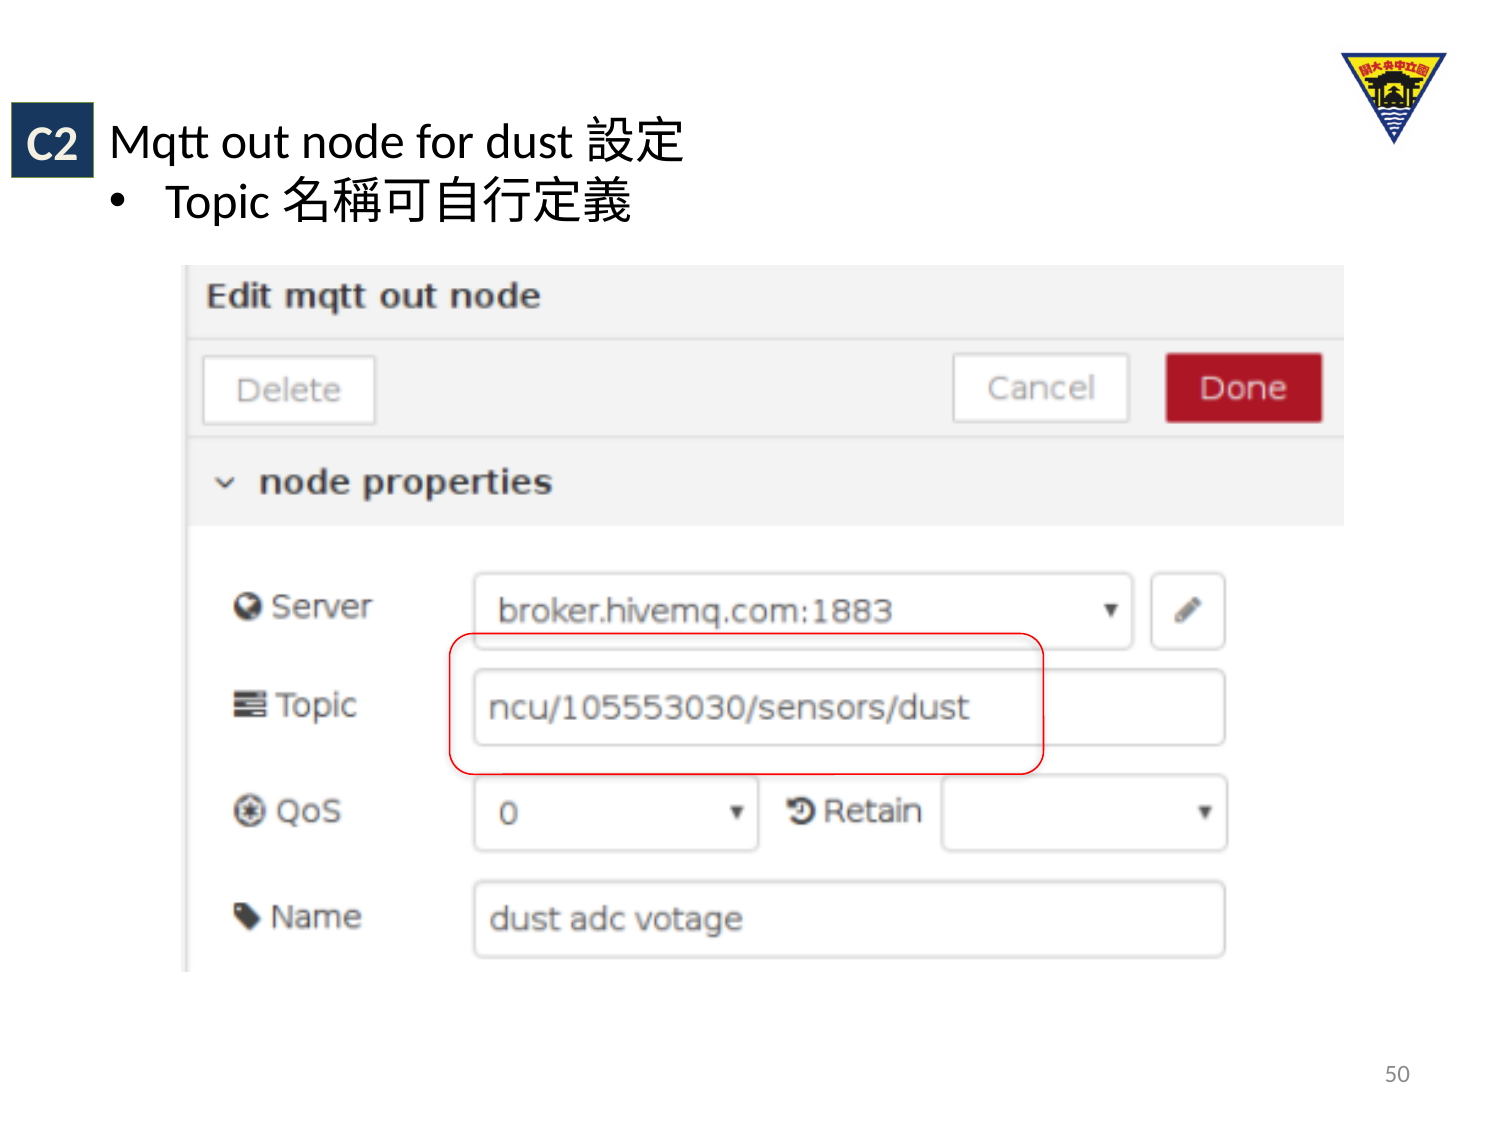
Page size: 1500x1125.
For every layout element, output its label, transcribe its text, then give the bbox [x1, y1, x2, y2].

text_box Mqtt out node for dust設定 Topic名稱可自行定義 [93, 101, 1479, 237]
slide_number 50 [1074, 1042, 1425, 1103]
picture [1329, 43, 1455, 101]
text_box C2 [11, 102, 94, 178]
picture [180, 265, 1344, 972]
